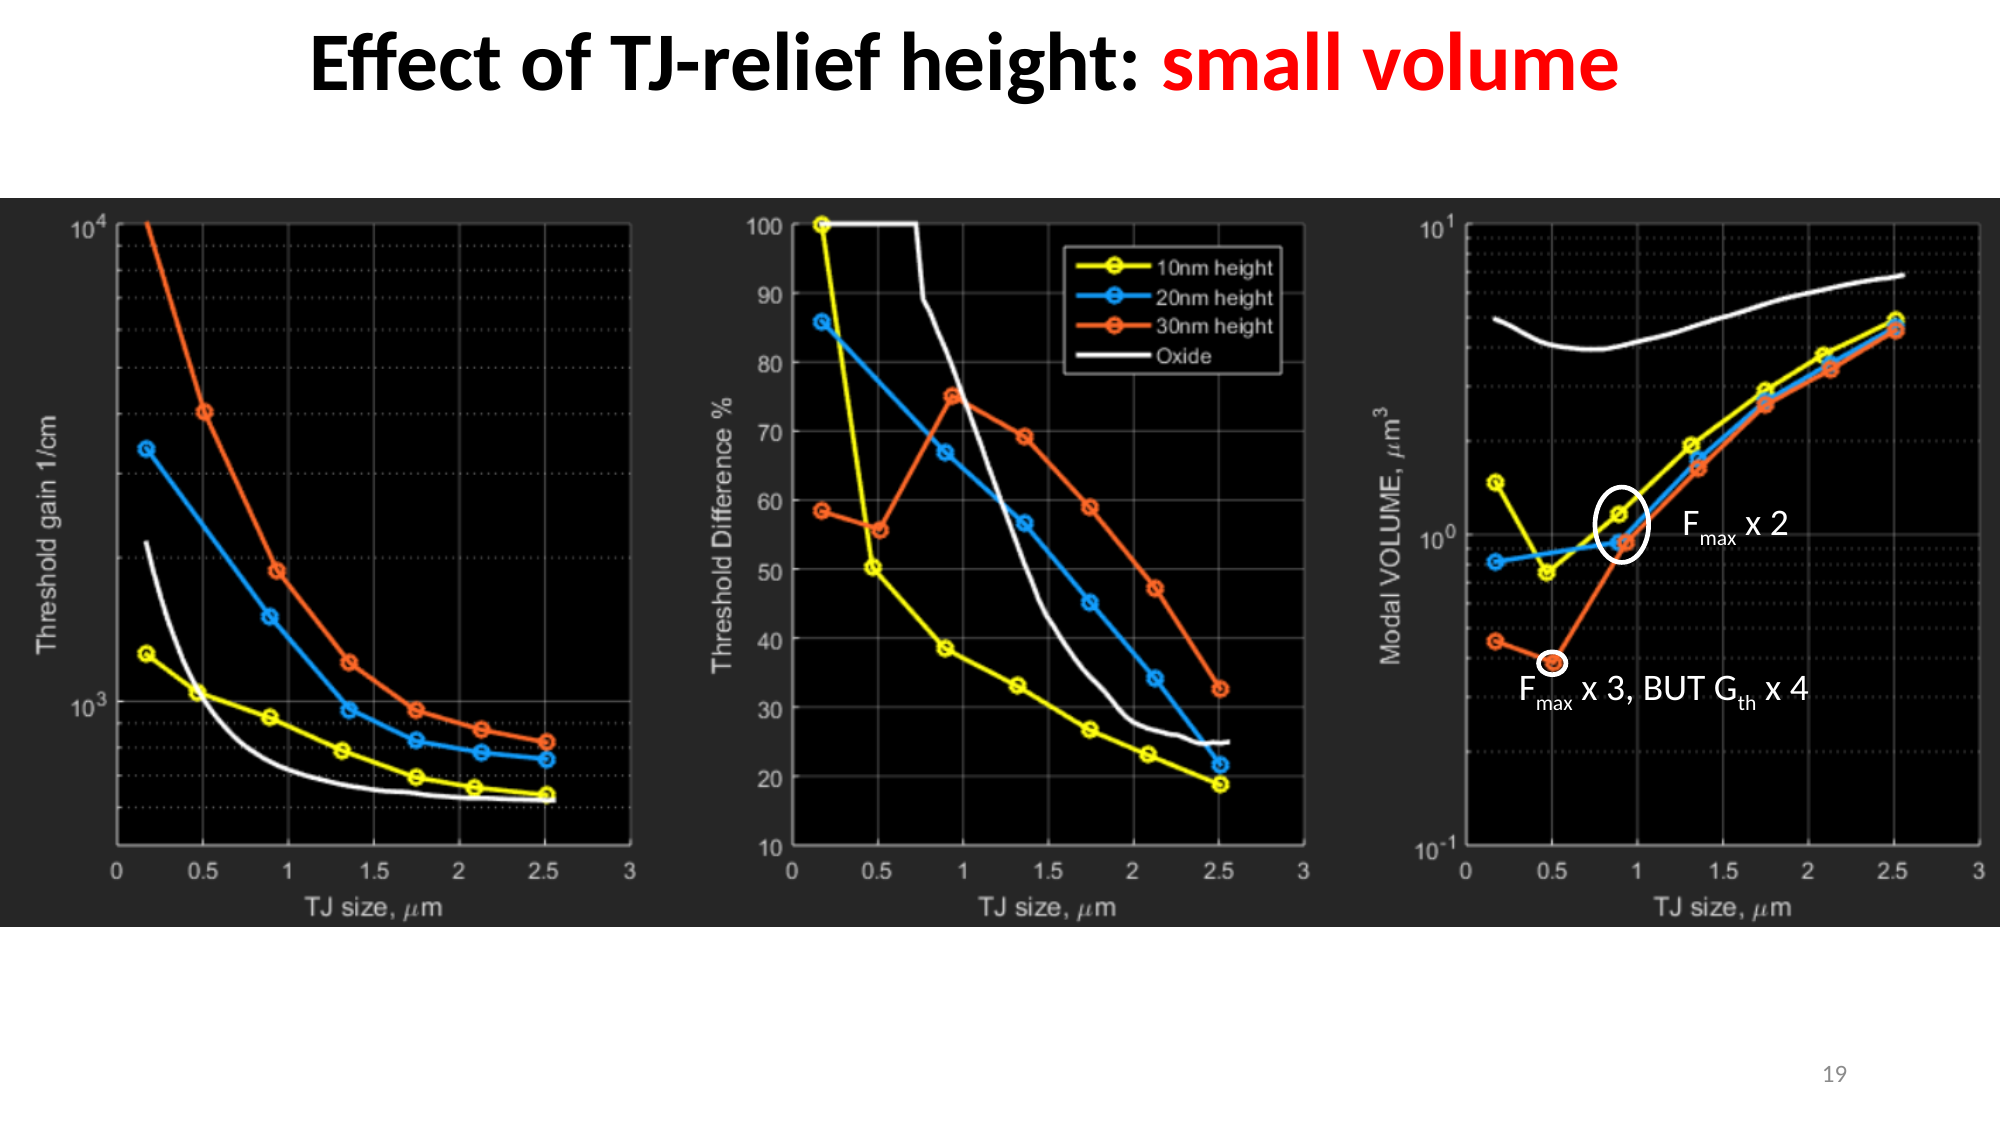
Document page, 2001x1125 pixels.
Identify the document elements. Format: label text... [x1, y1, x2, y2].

text_box Effect of TJ-relief height: small volume [295, 0, 1637, 115]
slide_number 19 [1412, 1042, 1863, 1103]
picture [0, 198, 2000, 927]
